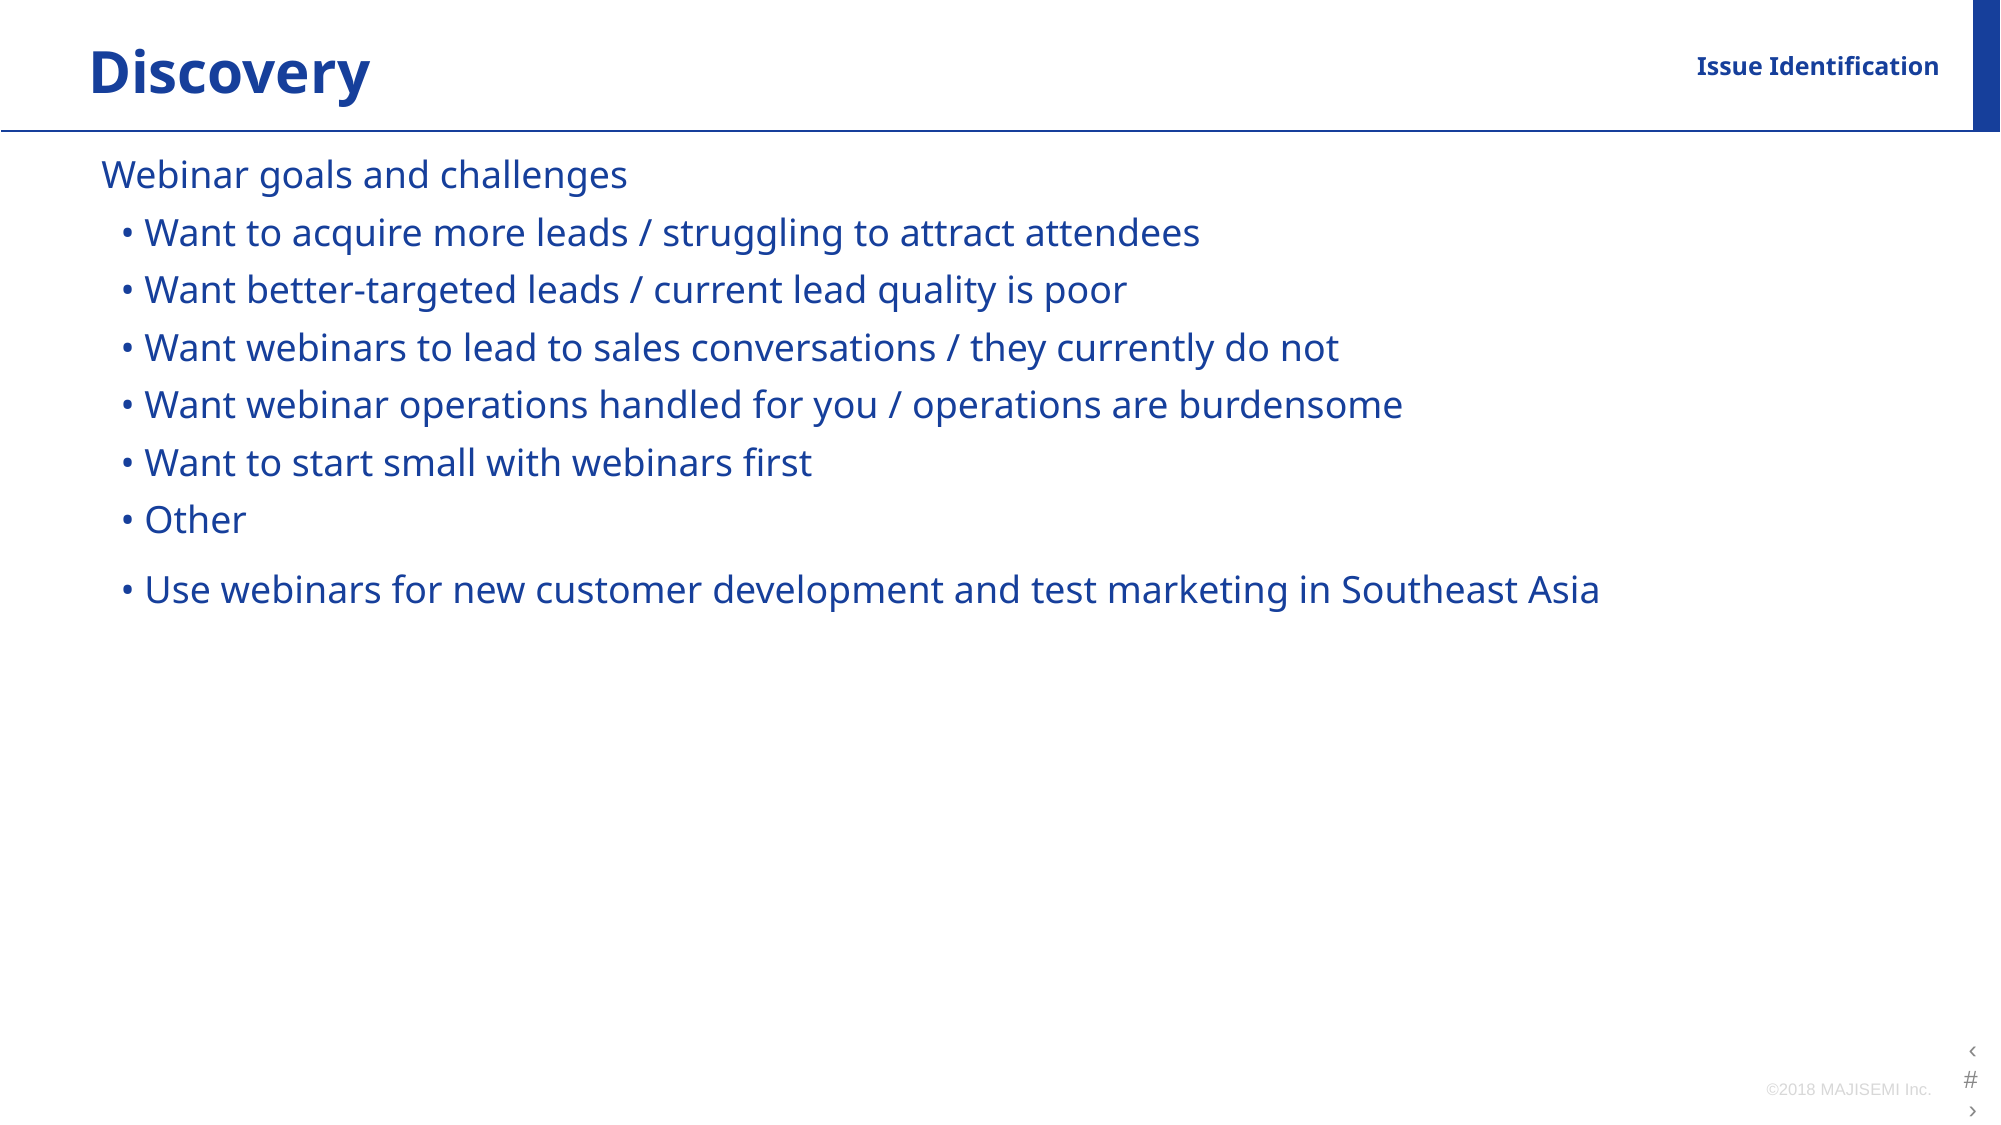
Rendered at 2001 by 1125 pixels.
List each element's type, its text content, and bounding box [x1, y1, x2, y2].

text_box Webinar goals and challenges • Want to acquire more leads / struggling to attract attendees • Want better‑targeted leads / current lead quality is poor • Want webinars to lead to sales conversations / they currently do not • Want webinar operations handled for you / operations are burdensome • Want to start small with webinars first • Other • Use webinars for new customer development and test marketing in Southeast Asia [86, 143, 1938, 619]
text_box [1973, 0, 2000, 130]
text_box Discovery [73, 17, 1473, 113]
slide_number ‹#›‹#› [1948, 1058, 1992, 1119]
text_box Issue Identification [1530, 41, 1956, 89]
text_box ©2018 MAJISEMI Inc. [1707, 1058, 1948, 1119]
